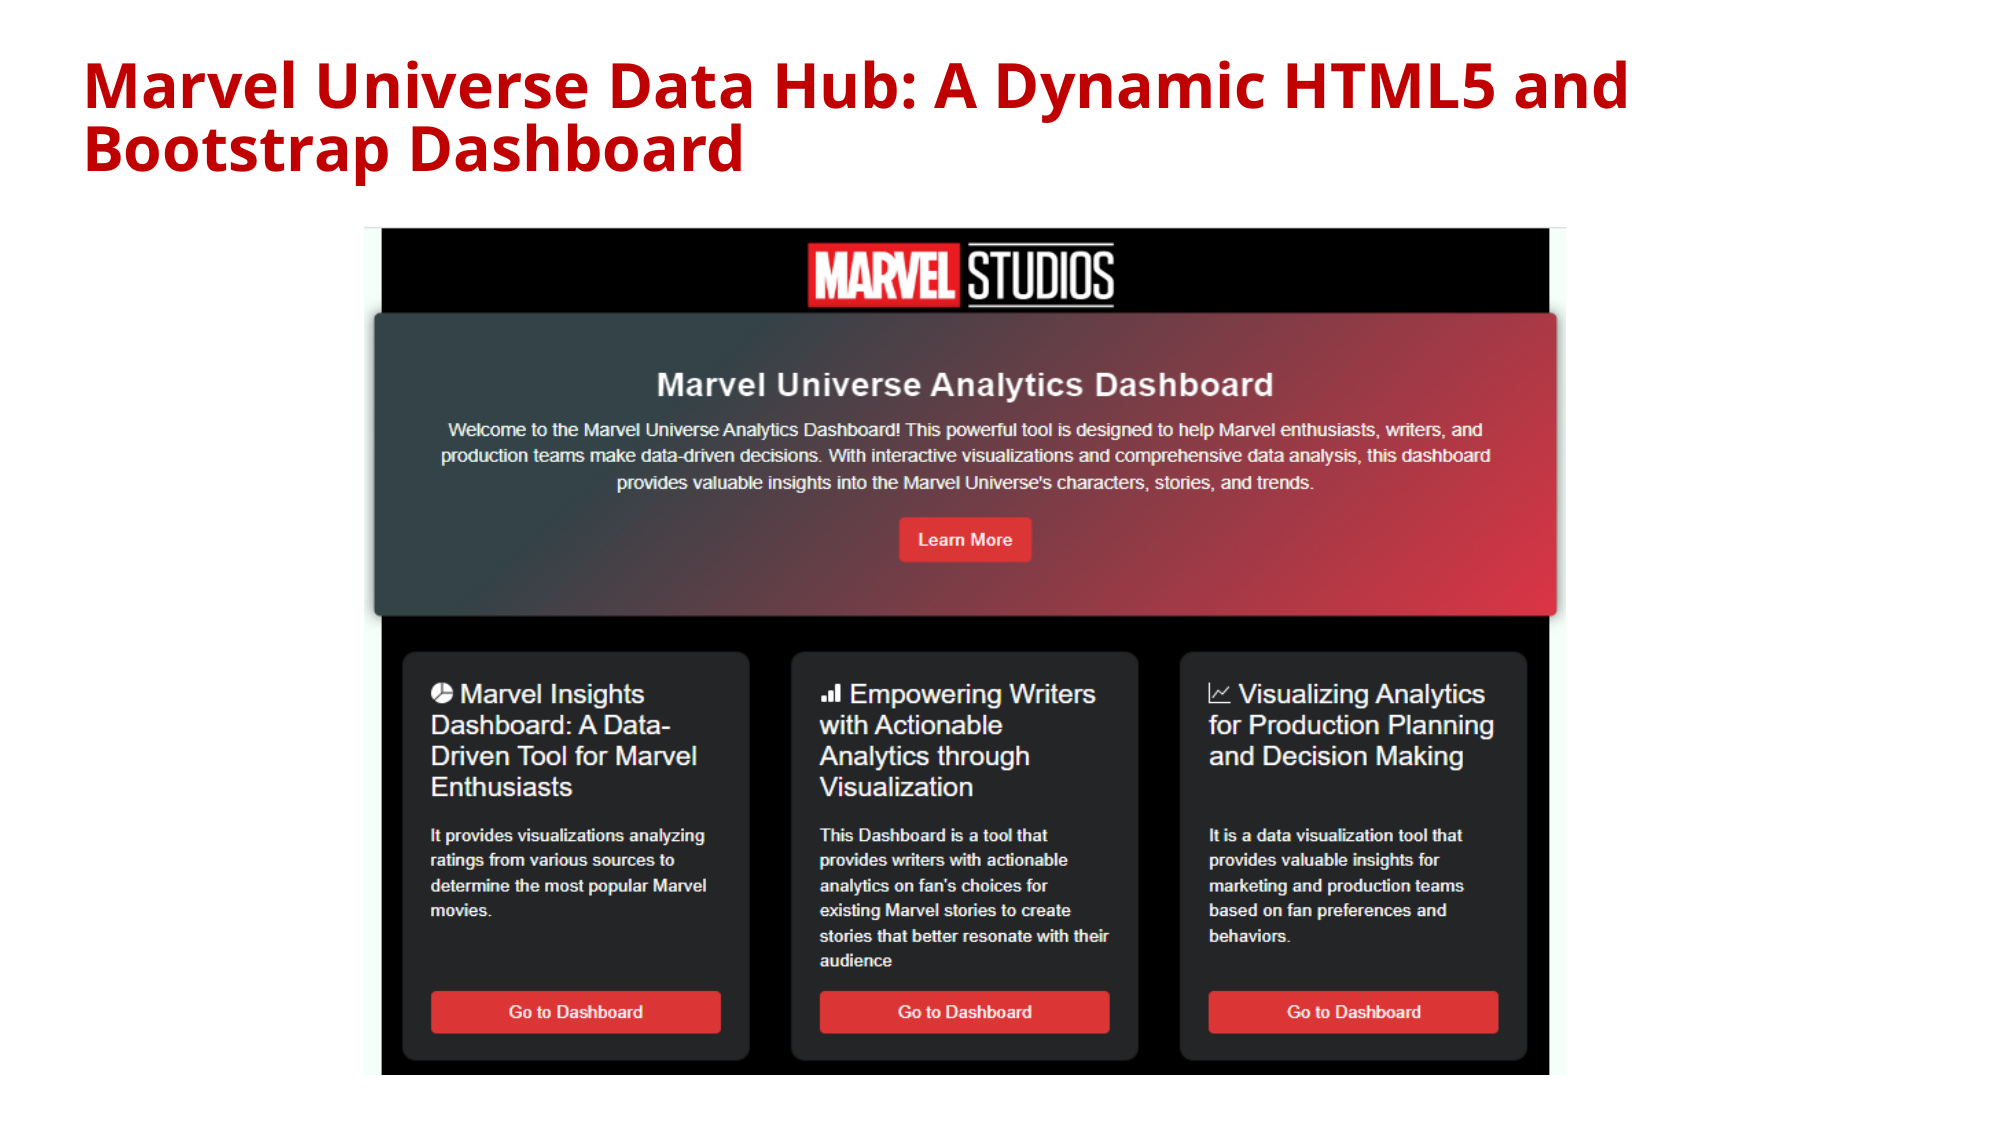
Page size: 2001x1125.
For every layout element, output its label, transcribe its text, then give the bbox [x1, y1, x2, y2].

picture [363, 221, 1566, 1076]
text_box Marvel Universe Data Hub: A Dynamic HTML5 and Bootstrap Dashboard [44, 45, 1755, 223]
